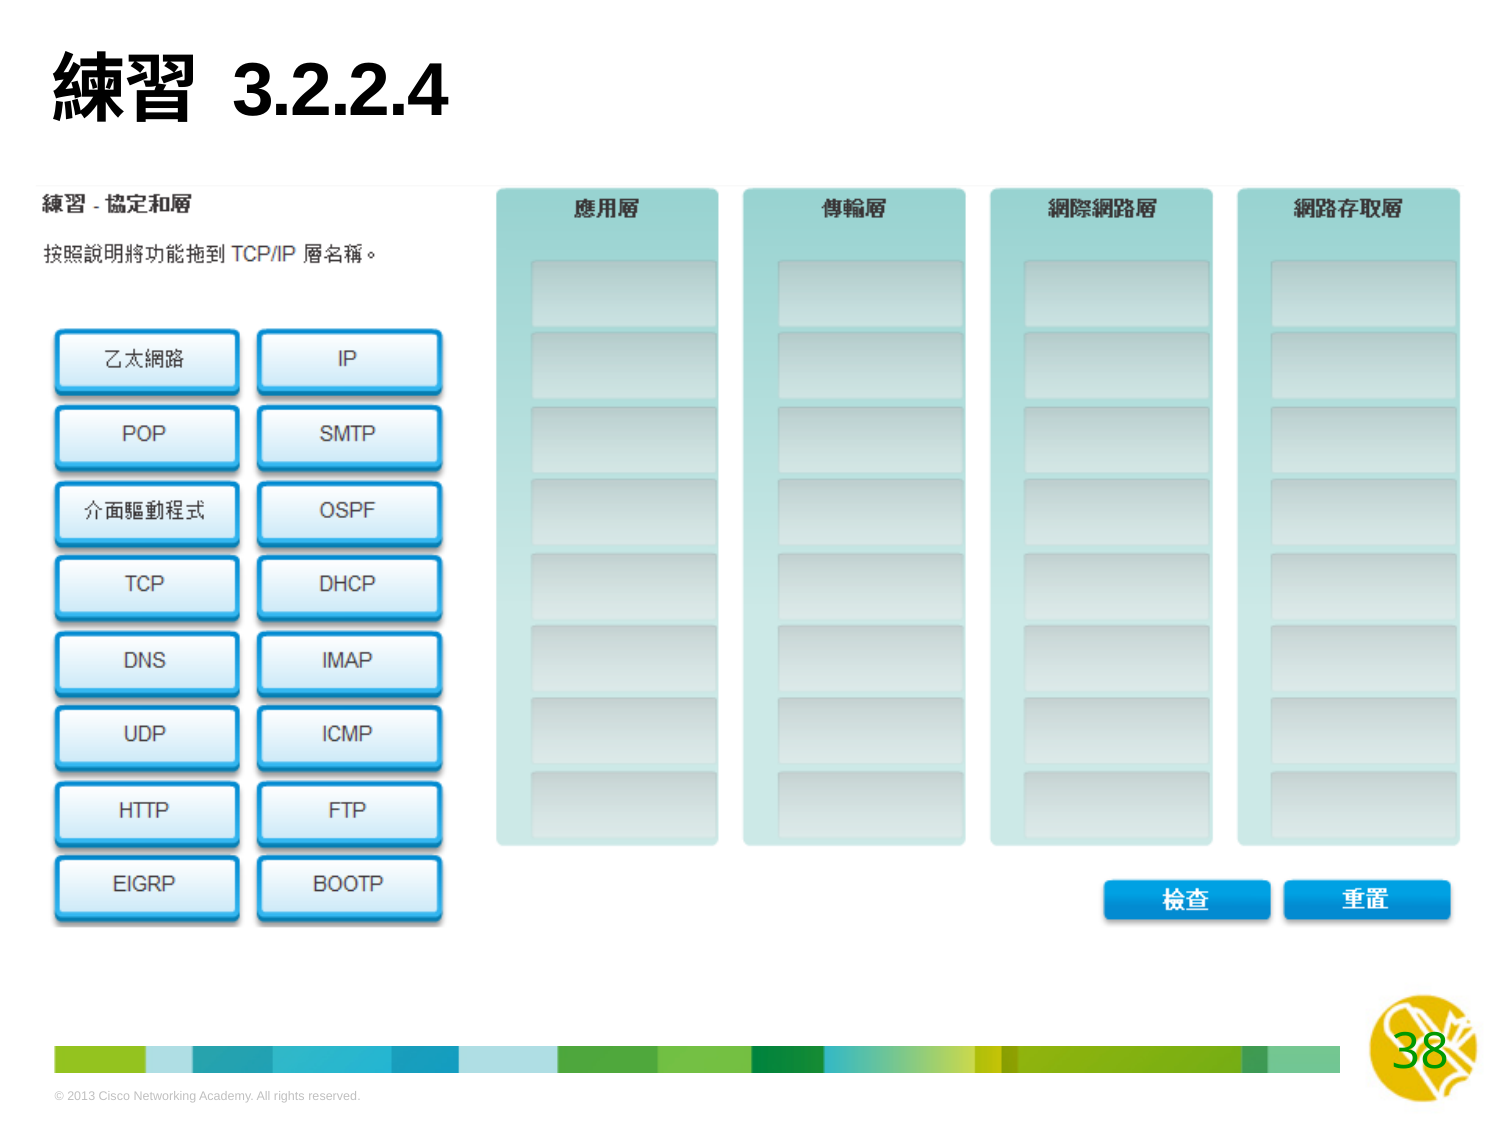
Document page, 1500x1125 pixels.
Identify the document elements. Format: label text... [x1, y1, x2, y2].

title 練習 3.2.2.4 [37, 24, 1447, 138]
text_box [35, 184, 1465, 941]
picture [54, 970, 1500, 1125]
